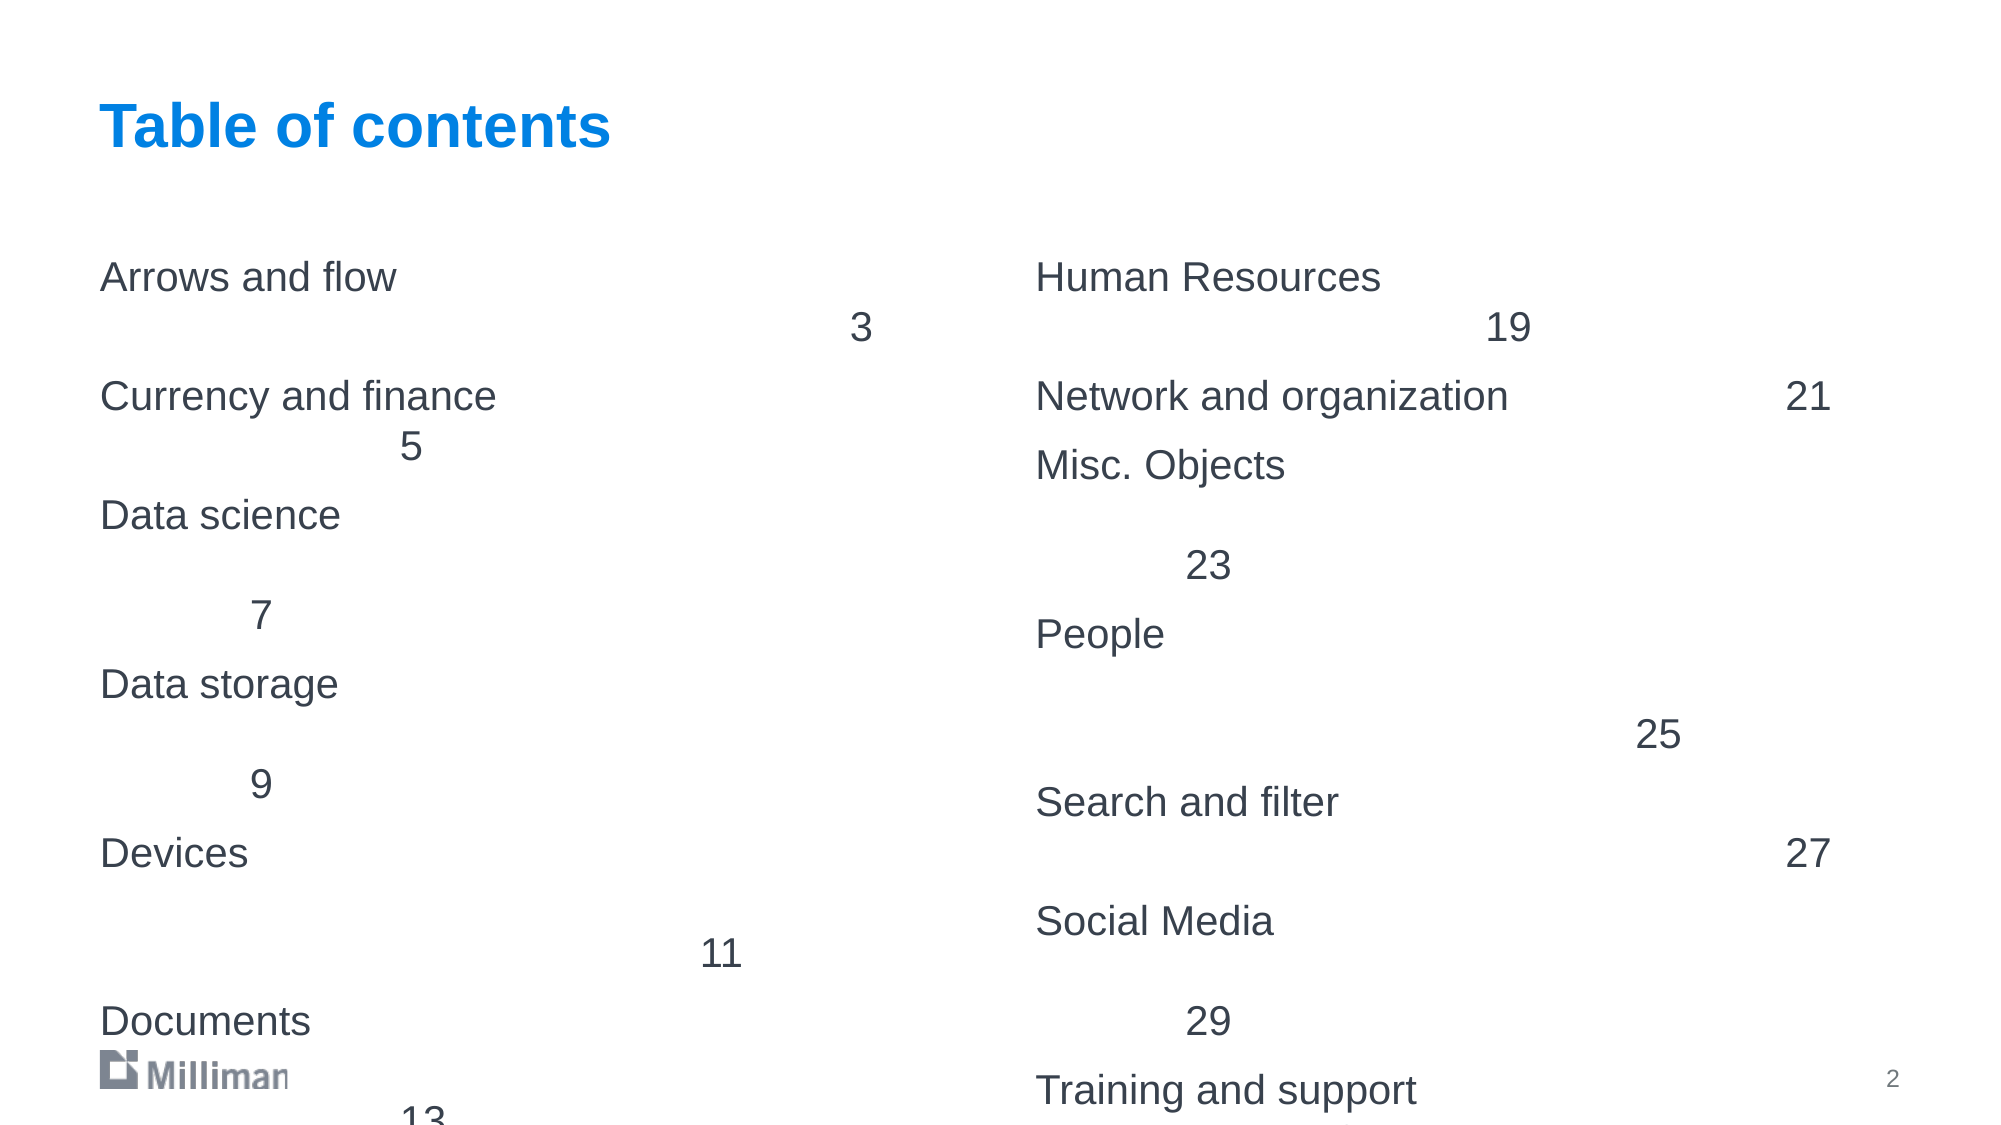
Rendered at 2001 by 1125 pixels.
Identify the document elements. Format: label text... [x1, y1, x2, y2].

list Human Resources 19 Network and organization 21 Misc. Objects 23 People 25 Search and filter 27 Social Media 29 Training and support 31 Transportation 33 & Navigation [1035, 249, 1877, 1000]
list Arrows and flow 3 Currency and finance 5 Data science 7 Data storage 9 Devices 11 Documents 13 Globes & Maps 15 Graphs and charts 17 Healthcare 19 [99, 249, 941, 1000]
title Table of contents [99, 85, 1900, 153]
slide_number 2 [1812, 1054, 1900, 1093]
